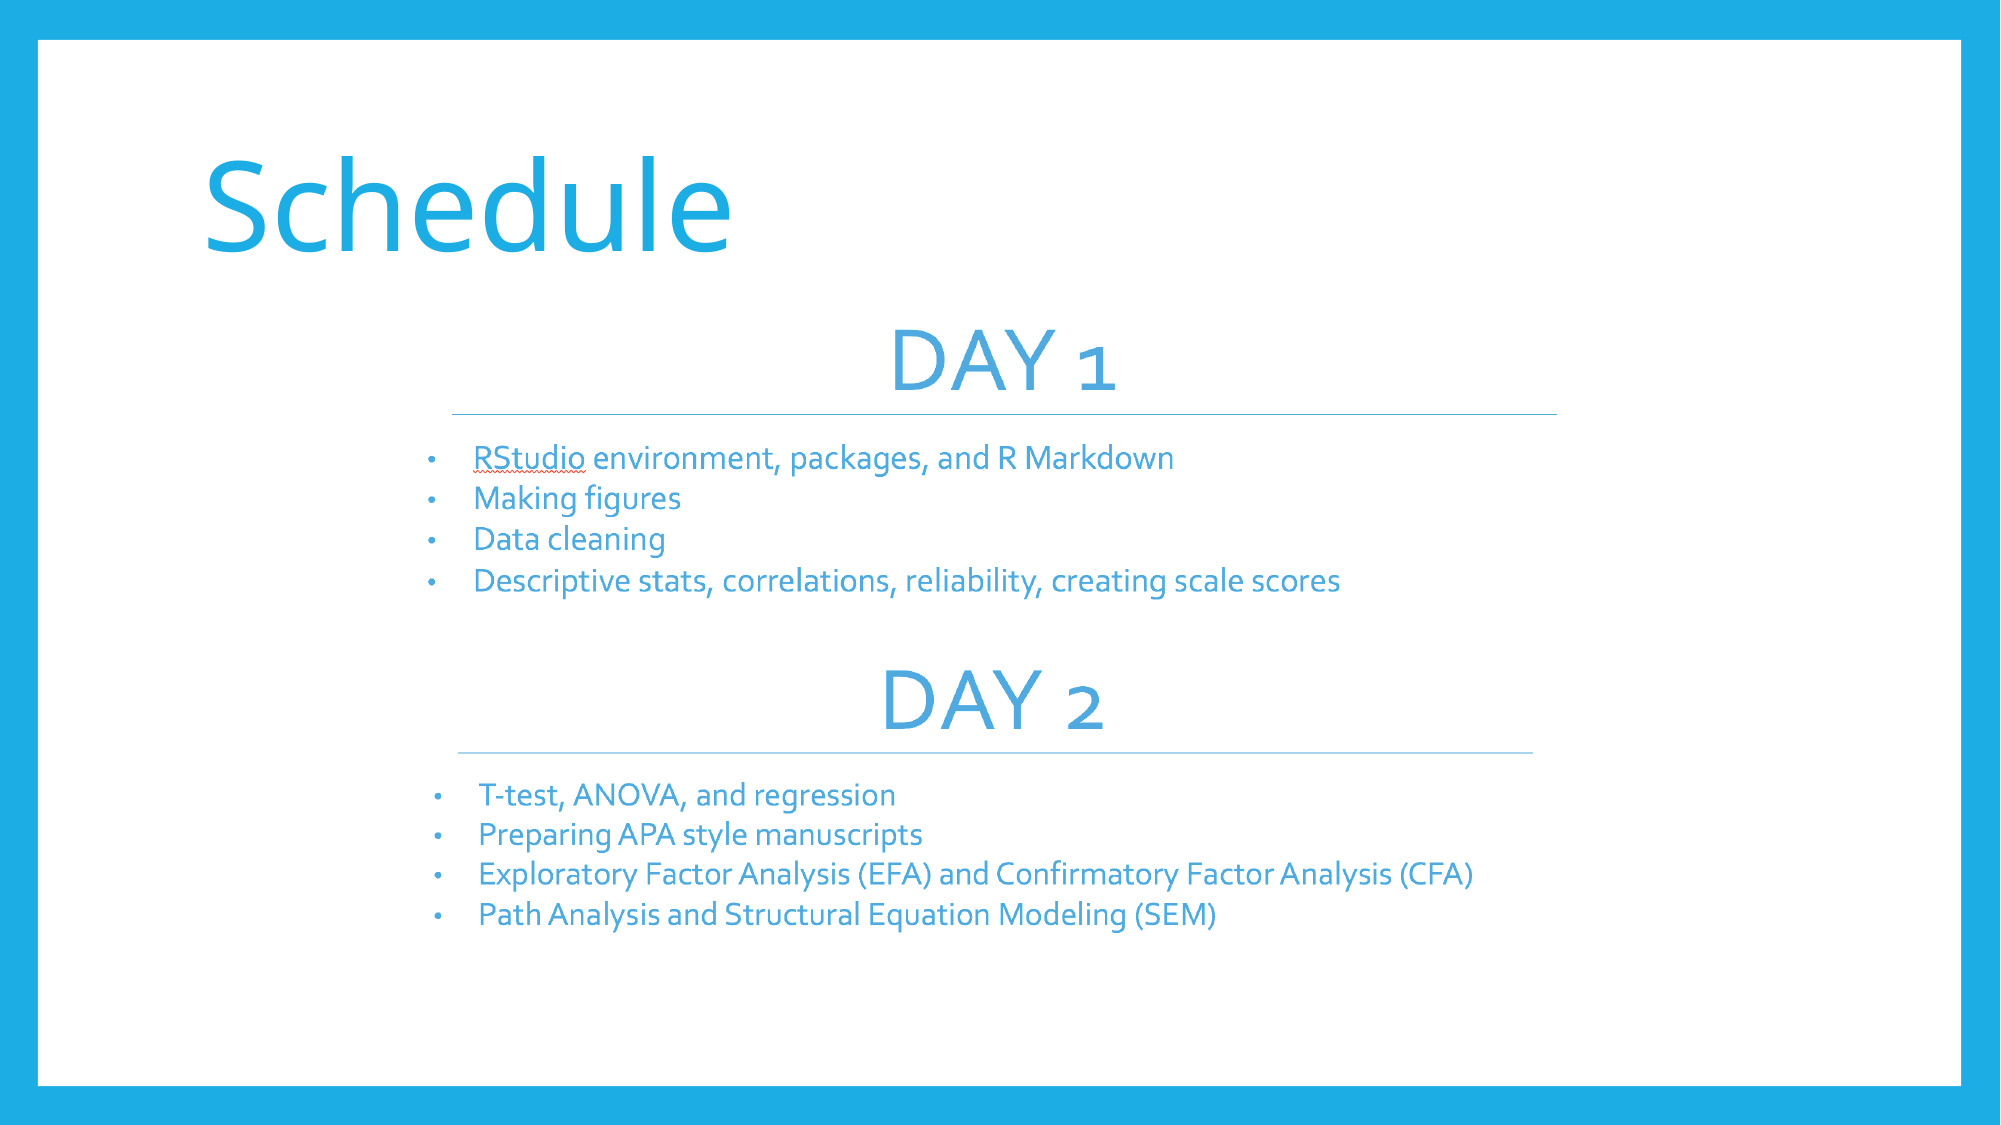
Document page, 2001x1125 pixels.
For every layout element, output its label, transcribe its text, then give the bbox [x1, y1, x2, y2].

picture [402, 285, 1593, 1004]
title Schedule [187, 99, 1808, 323]
